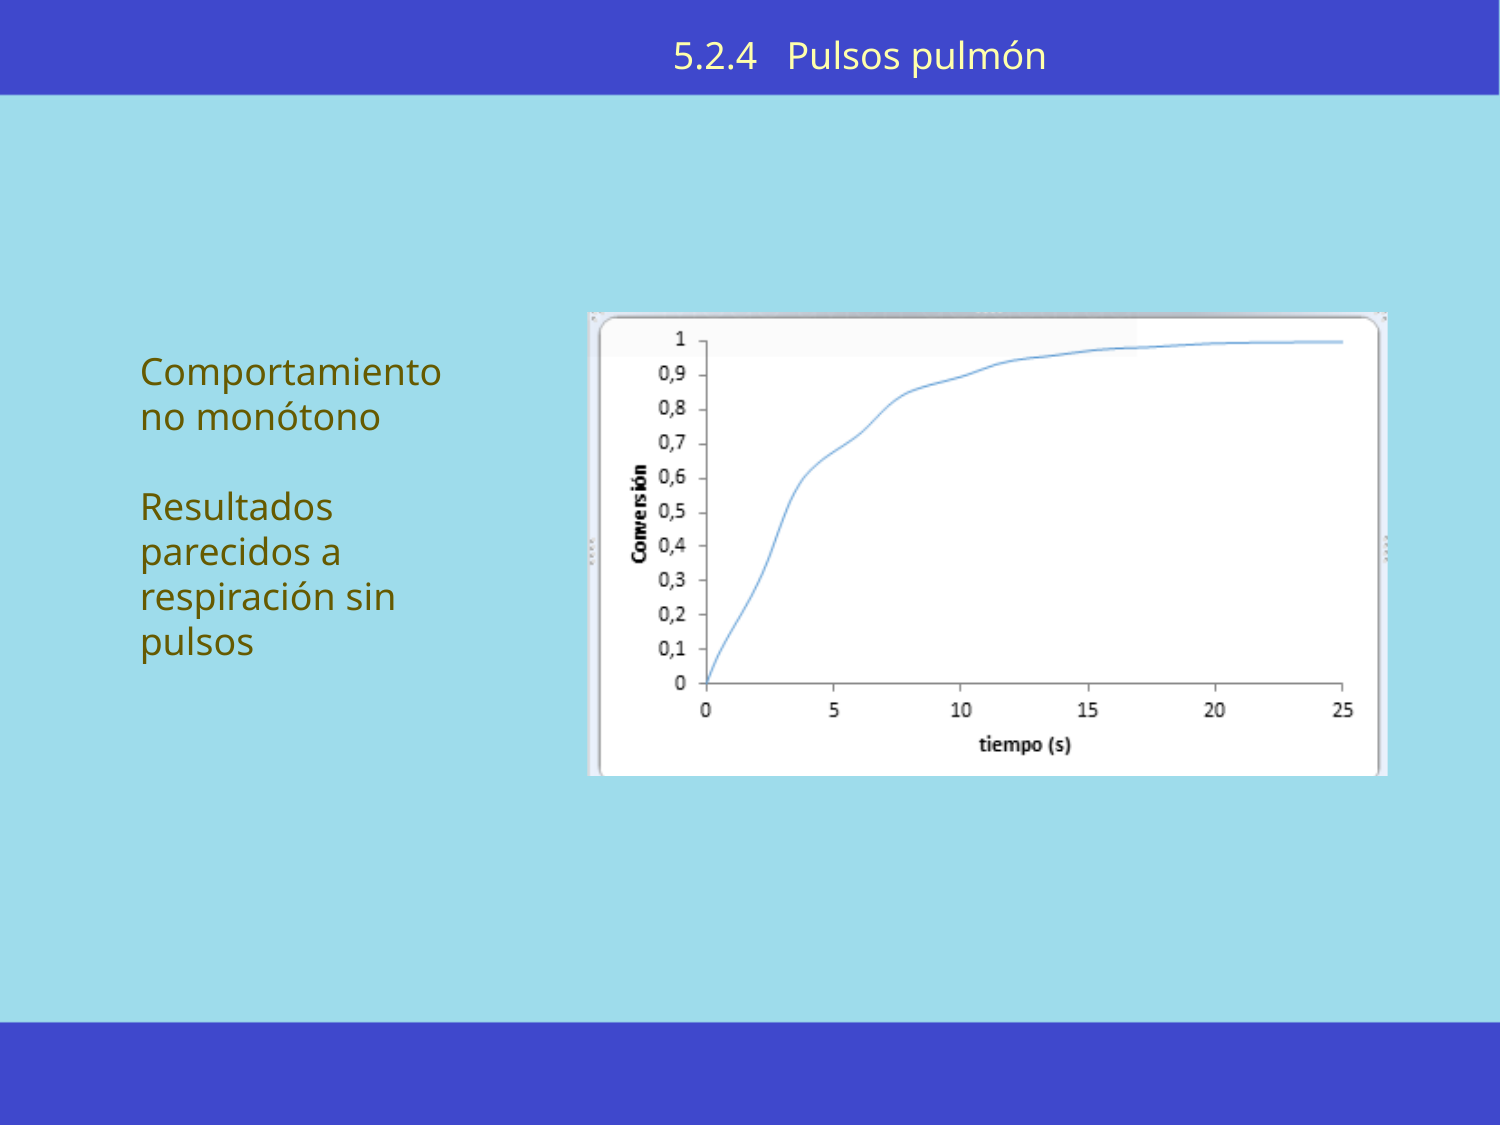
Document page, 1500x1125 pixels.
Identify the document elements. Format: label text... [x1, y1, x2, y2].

picture [0, 0, 1500, 1125]
text_box 5.2.4 Pulsos pulmón [583, 24, 1063, 85]
text_box Comportamiento no monótono Resultados parecidos a respiración sin pulsos [124, 340, 488, 671]
